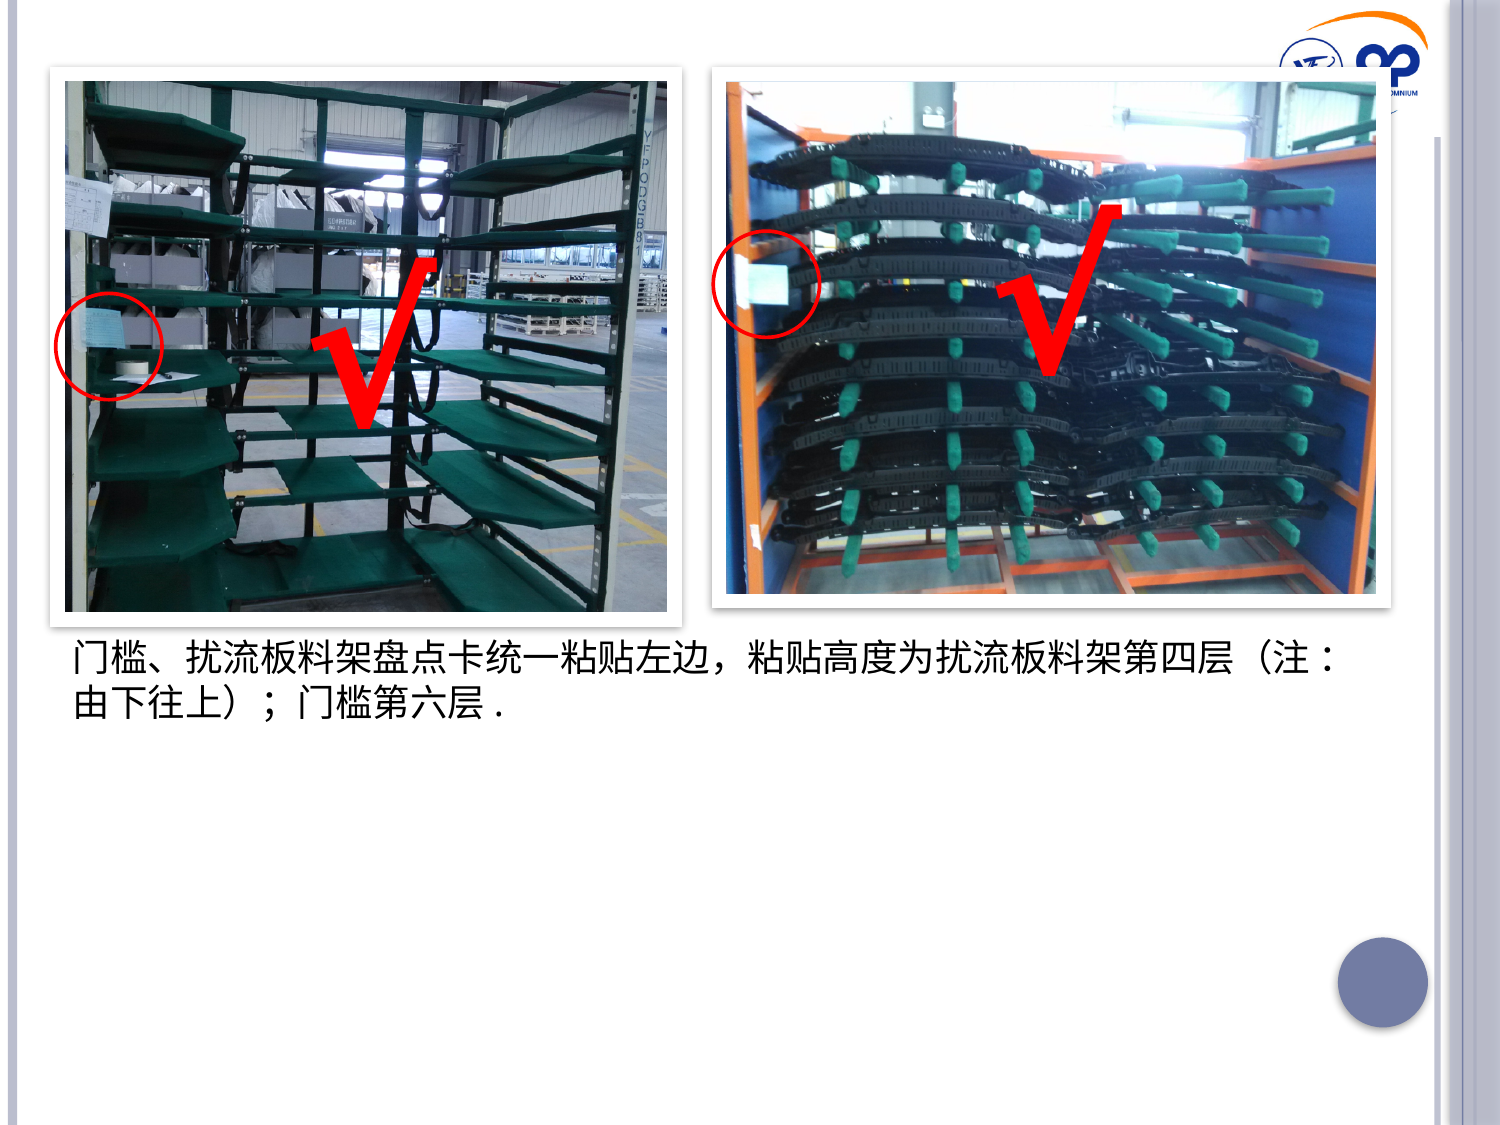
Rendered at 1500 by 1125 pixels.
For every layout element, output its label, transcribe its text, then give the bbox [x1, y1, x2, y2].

text_box 门槛、扰流板料架盘点卡统一粘贴左边，粘贴高度为扰流板料架第四层（注 ：由下往上）；门槛第六层. [57, 626, 1369, 732]
picture [64, 80, 668, 613]
picture [725, 80, 1377, 595]
text_box [53, 324, 58, 369]
picture [1257, 0, 1441, 137]
text_box [711, 255, 719, 313]
